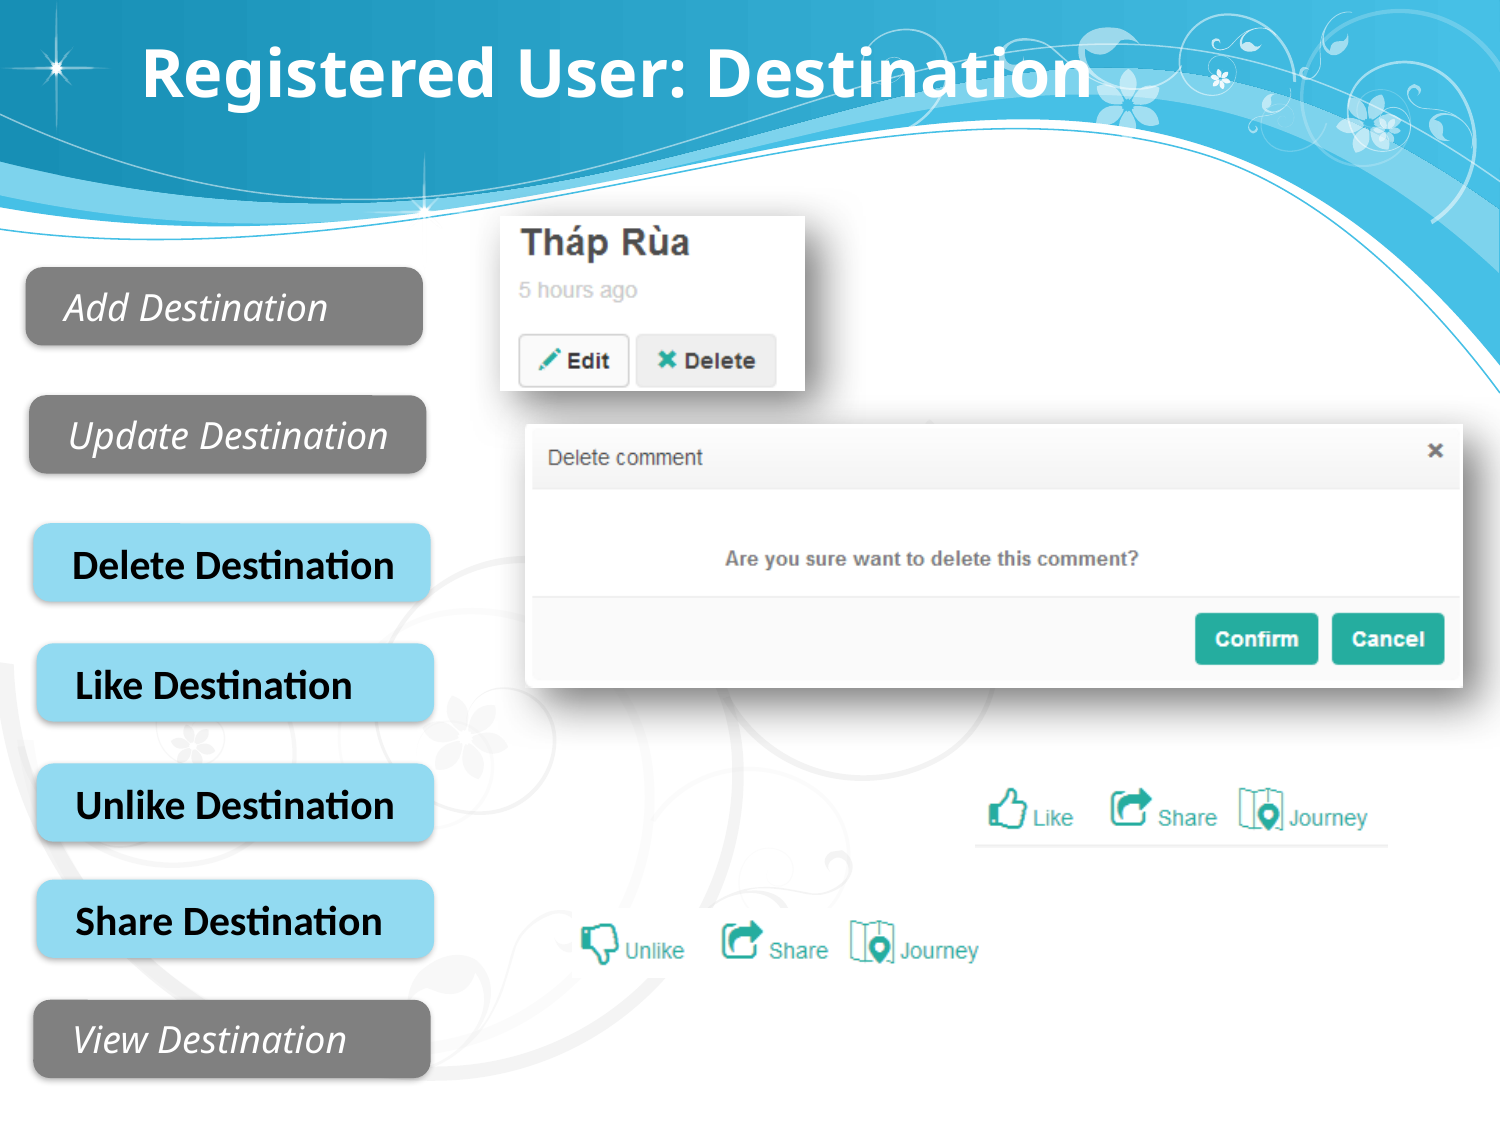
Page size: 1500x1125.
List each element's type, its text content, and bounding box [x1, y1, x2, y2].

picture [572, 908, 997, 978]
text_box Registered User: Destination [124, 16, 1388, 125]
picture [524, 424, 1464, 689]
text_box Add Destination [24, 266, 424, 347]
text_box Share Destination [35, 878, 435, 959]
text_box Unlike Destination [35, 762, 435, 843]
text_box View Destination [32, 998, 432, 1079]
text_box Like Destination [35, 642, 435, 723]
text_box Delete Destination [32, 522, 432, 603]
text_box Update Destination [28, 394, 428, 475]
picture [0, 0, 112, 138]
picture [362, 149, 487, 275]
picture [499, 216, 805, 391]
picture [974, 770, 1388, 848]
